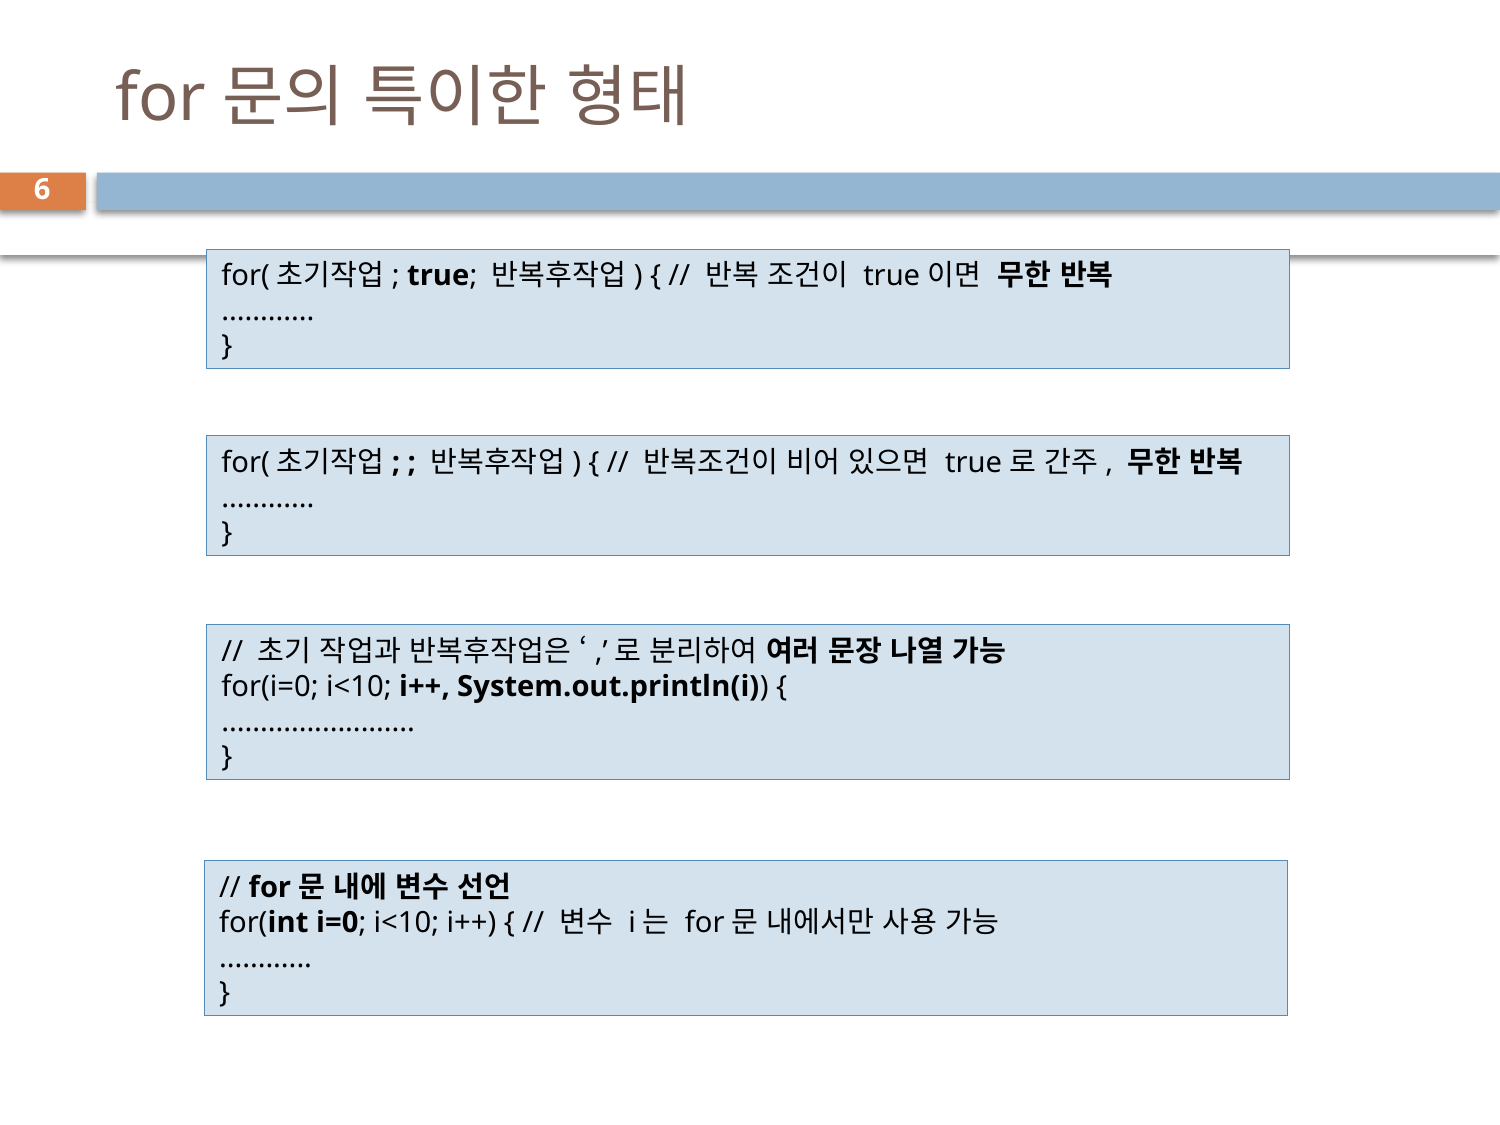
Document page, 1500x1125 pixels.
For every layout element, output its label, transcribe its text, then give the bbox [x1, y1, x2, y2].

text_box for(초기작업; ; 반복후작업) { // 반복조건이 비어 있으면 true로 간주, 무한 반복 ............ } [206, 435, 1290, 556]
text_box for(초기작업; true; 반복후작업) { // 반복 조건이 true이면 무한 반복 ............ } [206, 249, 1290, 369]
text_box // for문 내에 변수 선언 for(int i=0; i<10; i++) { // 변수 i는 for문 내에서만 사용 가능 ............ } [204, 860, 1288, 1016]
title for문의 특이한 형태 [100, 37, 1438, 149]
slide_number 6 [0, 170, 87, 211]
text_box // 초기 작업과 반복후작업은 ‘,’로 분리하여 여러 문장 나열 가능 for(i=0; i<10; i++, System.out.println(i)) { ......................... } [206, 624, 1290, 780]
